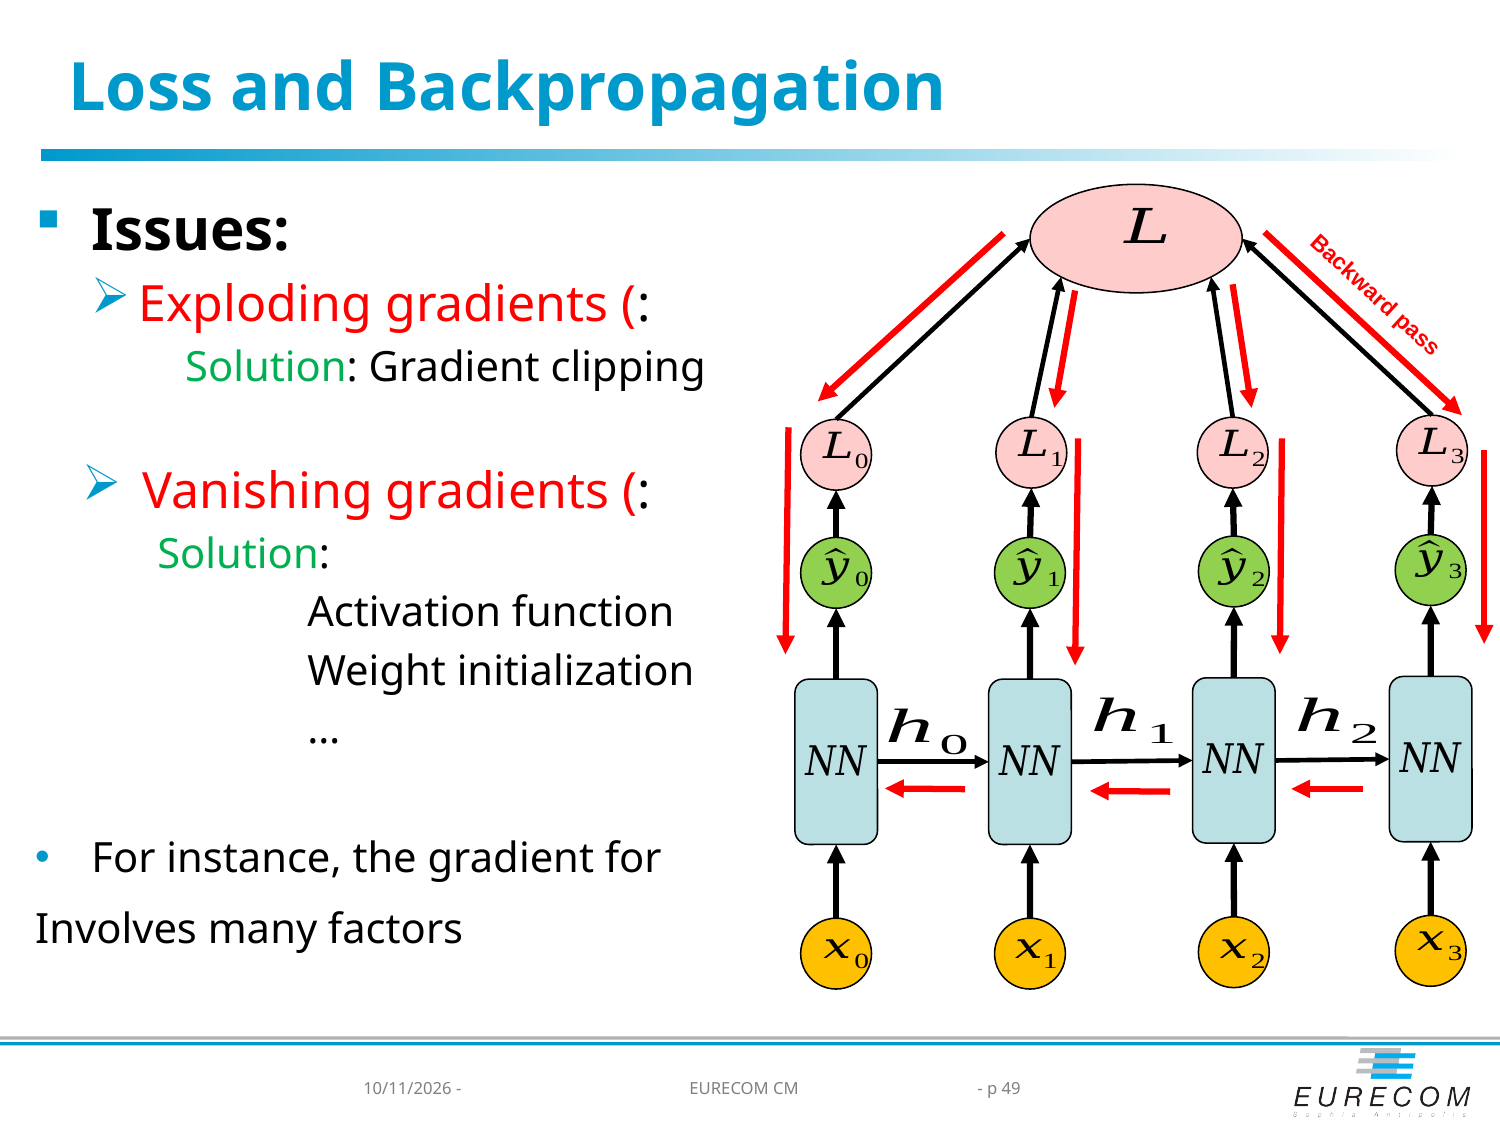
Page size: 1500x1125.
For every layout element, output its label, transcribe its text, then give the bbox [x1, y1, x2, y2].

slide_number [348, 1070, 526, 1103]
slide_number - p 49 [962, 1070, 1081, 1103]
footer EURECOM CM [537, 1070, 951, 1103]
picture [1293, 1048, 1477, 1118]
title Loss and Backpropagation [52, 30, 1460, 138]
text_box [785, 184, 1485, 990]
